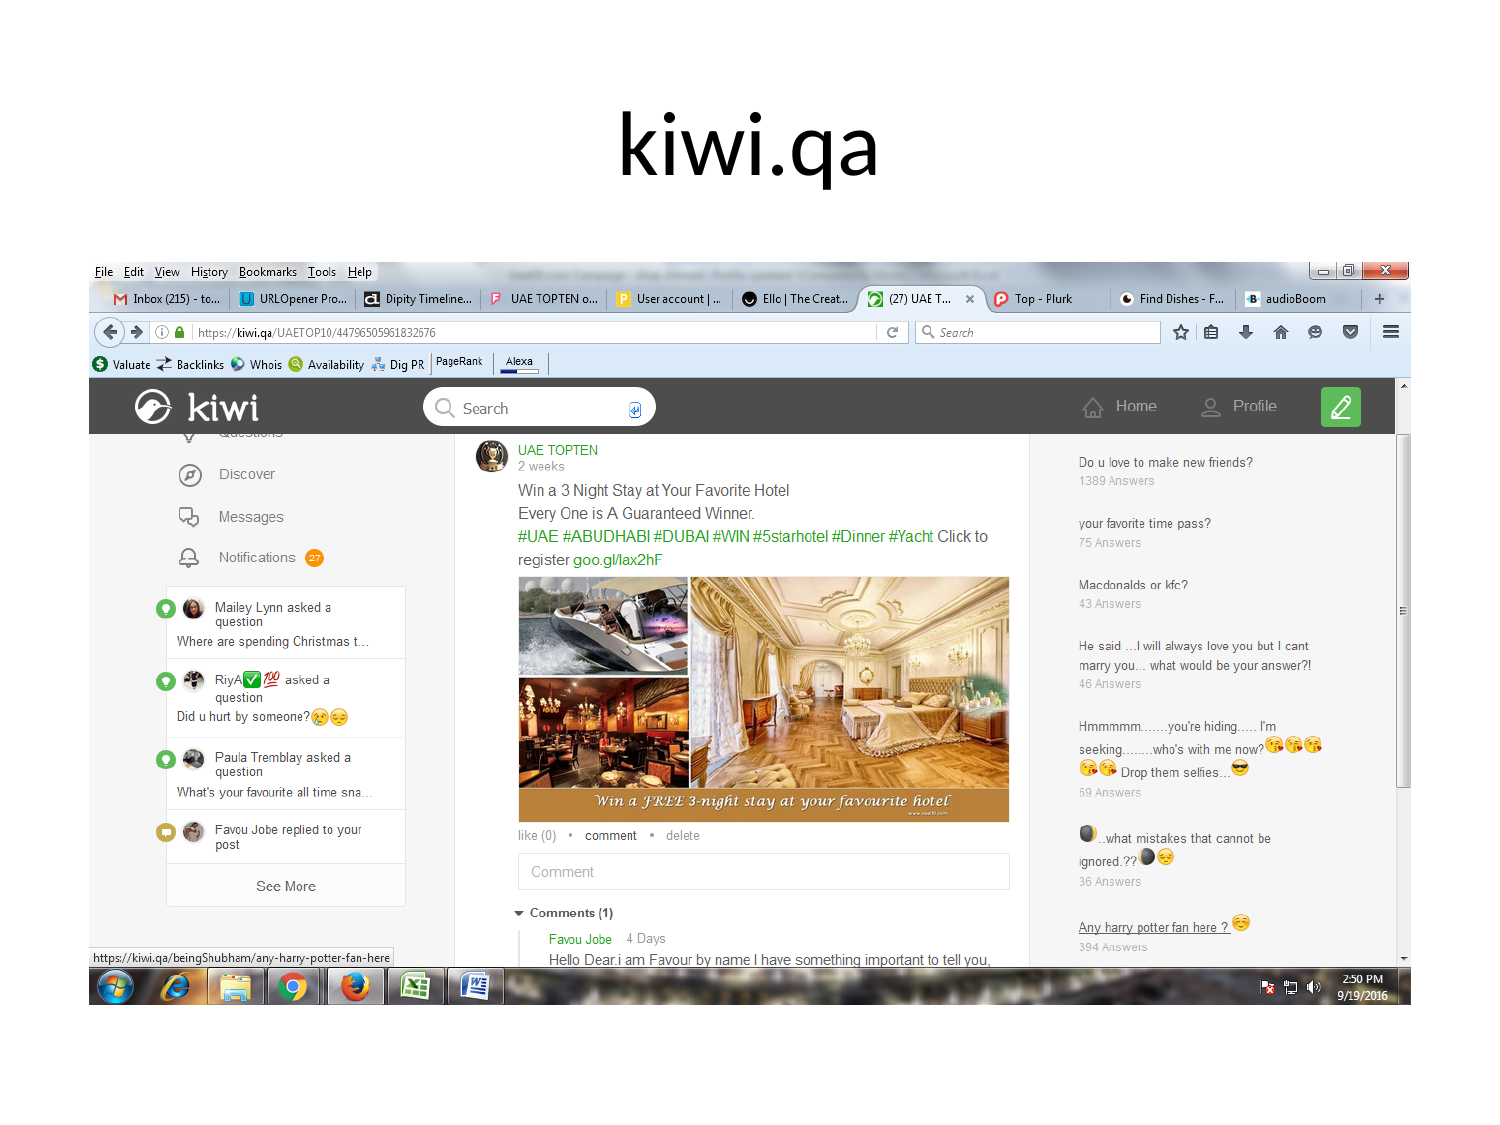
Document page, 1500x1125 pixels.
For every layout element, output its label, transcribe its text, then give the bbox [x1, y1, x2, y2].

title kiwi.qa [75, 45, 1425, 233]
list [89, 262, 1411, 1006]
